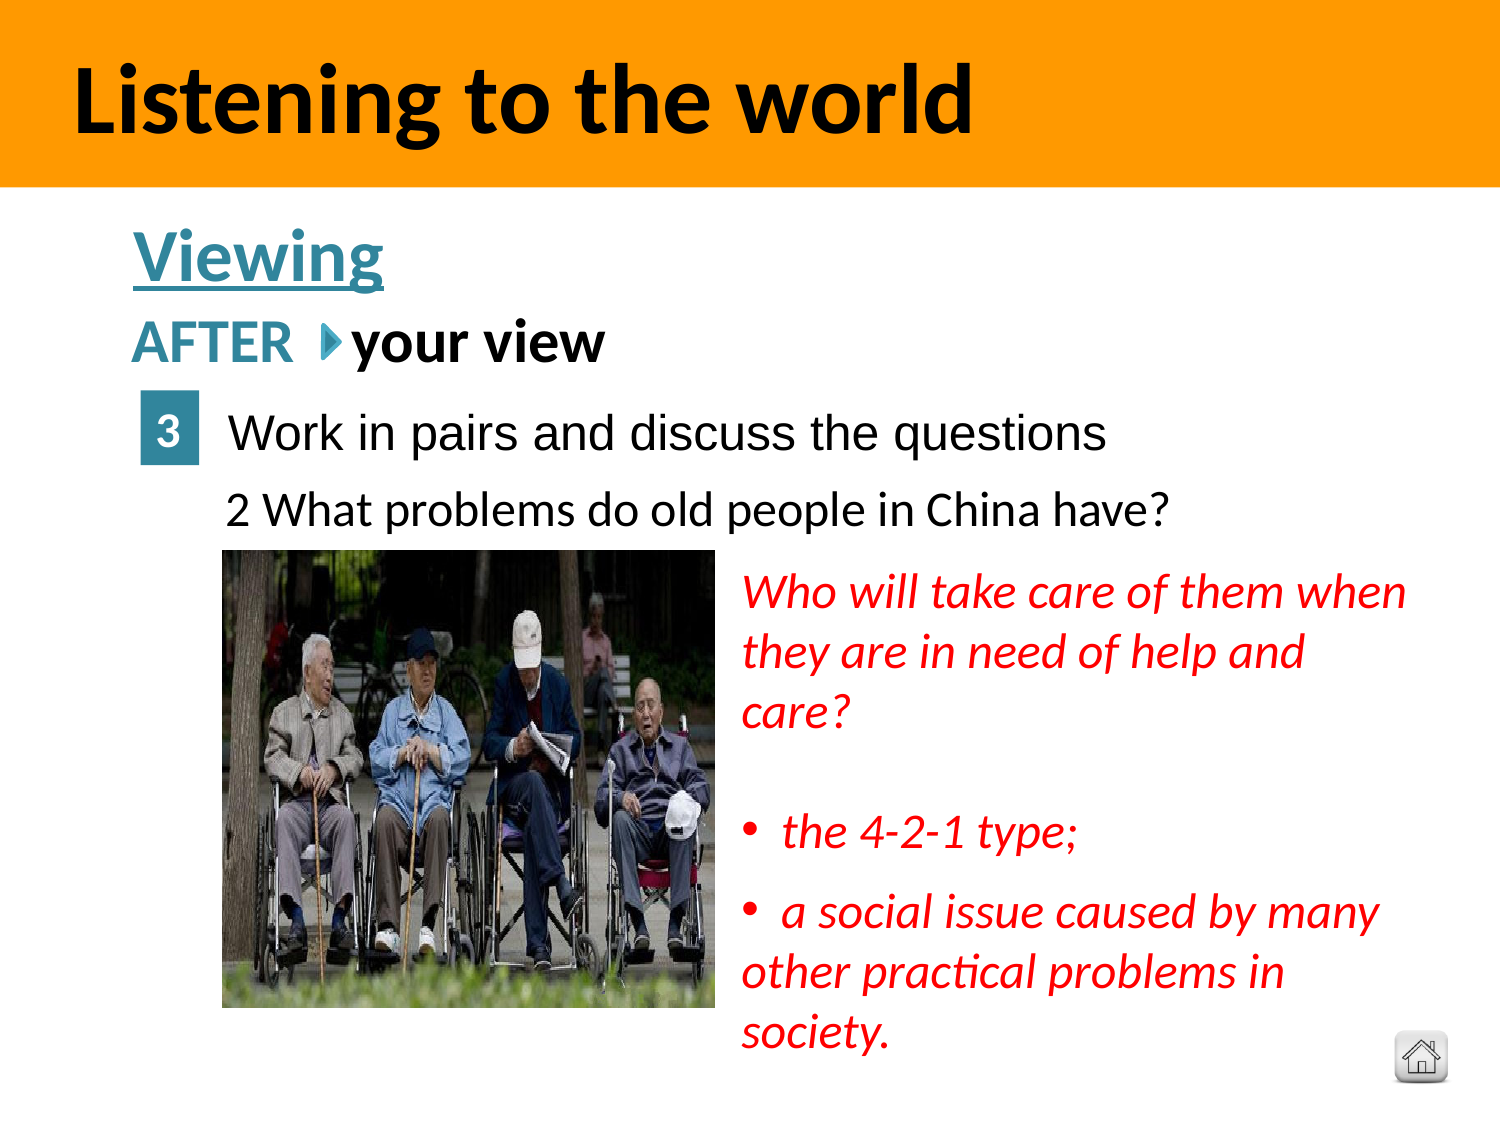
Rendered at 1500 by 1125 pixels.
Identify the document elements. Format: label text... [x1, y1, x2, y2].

picture [1382, 1019, 1460, 1097]
text_box 2 What problems do old people in China have? [210, 468, 1430, 544]
picture [222, 550, 715, 1009]
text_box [140, 390, 1301, 469]
text_box Viewing [118, 199, 399, 291]
text_box Listening to the world [0, 0, 1500, 190]
text_box Who will take care of them when they are in need of help and care? the 4-2-1 type; a social issue caused by many other practical problems in society. [726, 550, 1442, 1066]
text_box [116, 292, 762, 385]
